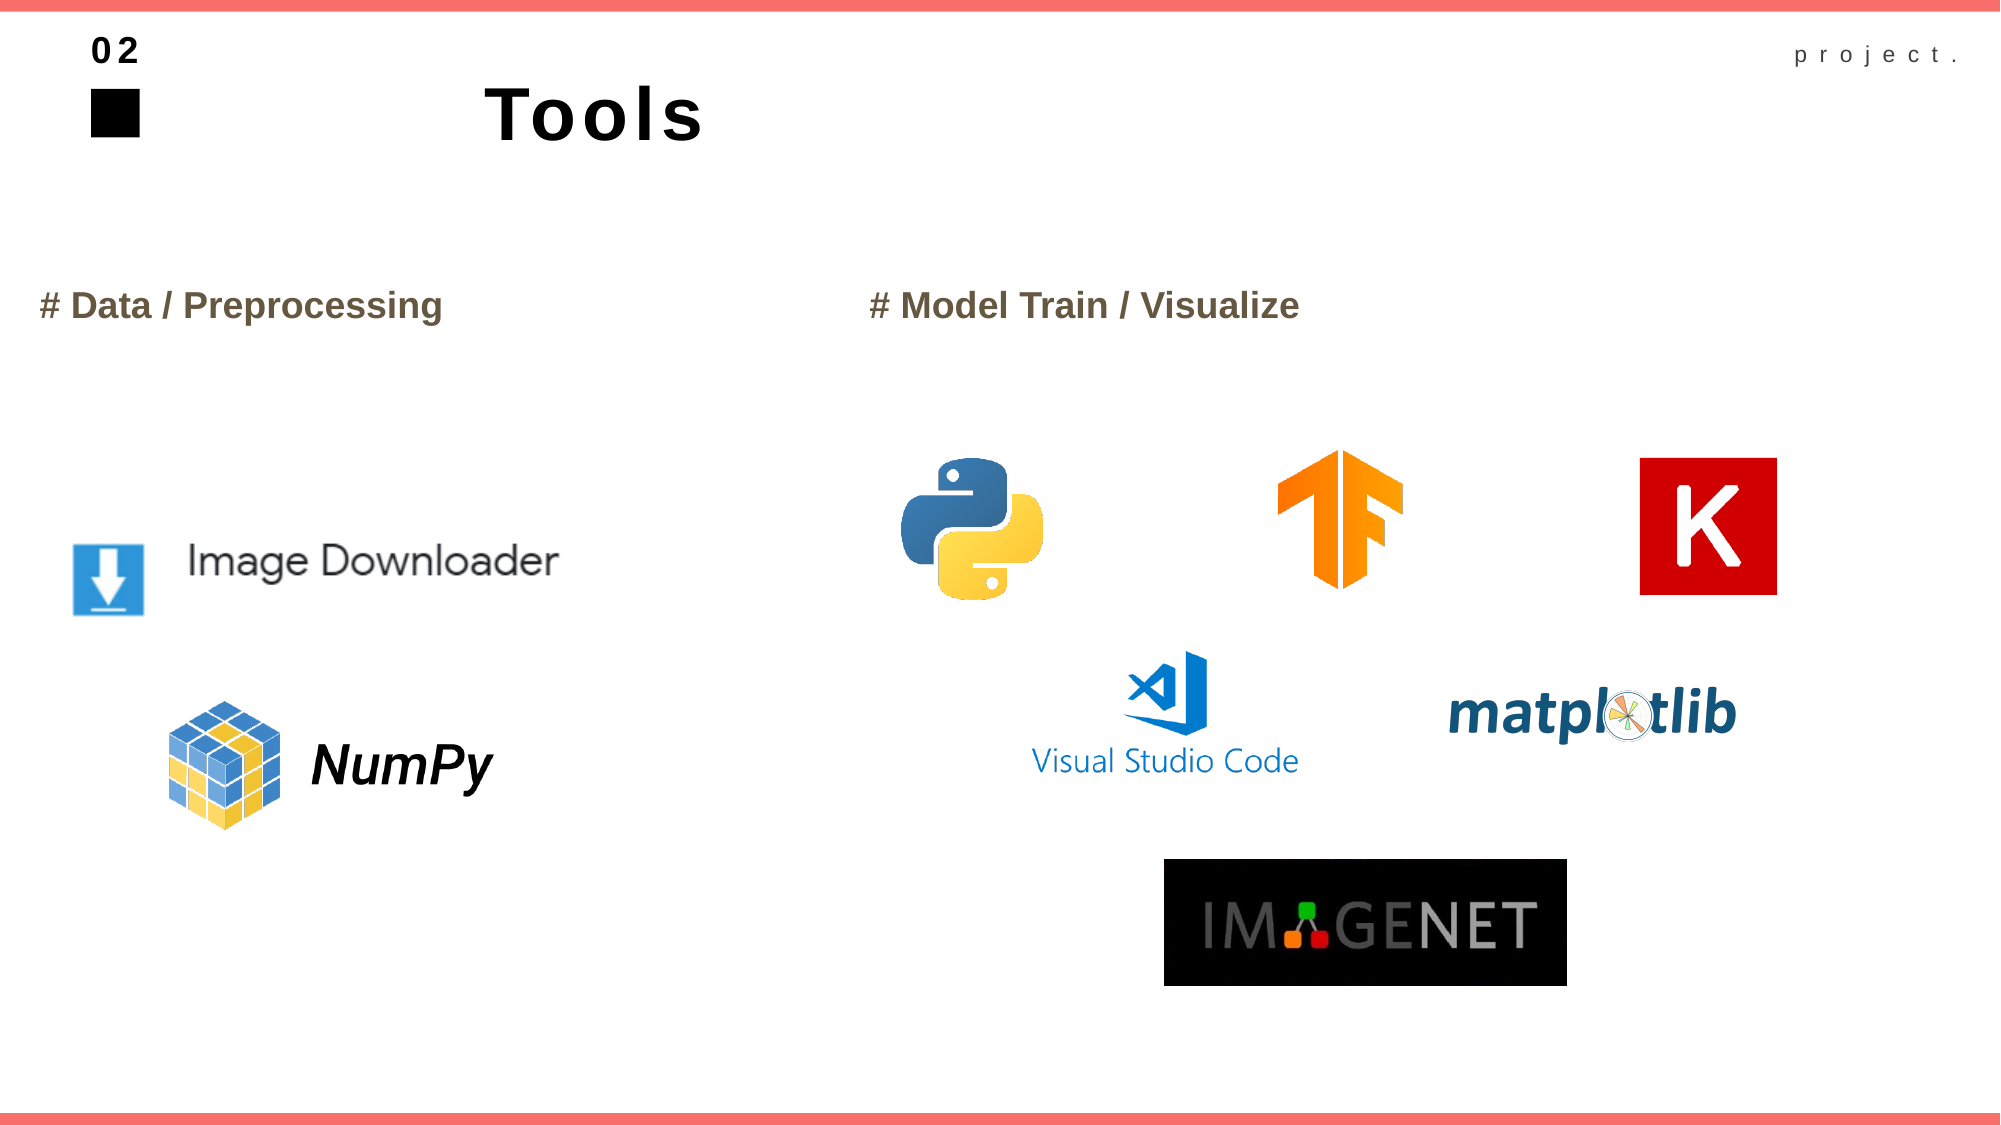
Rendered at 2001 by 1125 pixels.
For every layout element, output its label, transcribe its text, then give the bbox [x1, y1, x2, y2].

text_box 02 [54, 18, 176, 79]
picture [1637, 455, 1779, 597]
text_box [90, 88, 141, 139]
picture [1437, 676, 1752, 752]
picture [1269, 448, 1411, 590]
picture [54, 525, 582, 623]
picture [1164, 859, 1567, 986]
text_box # Data / Preprocessing [24, 251, 459, 334]
text_box [0, 0, 2000, 13]
text_box # Model Train / Visualize [854, 251, 1315, 334]
text_box project. [1779, 32, 1973, 75]
text_box Tools [469, 57, 719, 163]
text_box [0, 1112, 2000, 1125]
picture [1010, 634, 1319, 789]
picture [139, 676, 593, 857]
picture [901, 458, 1043, 600]
